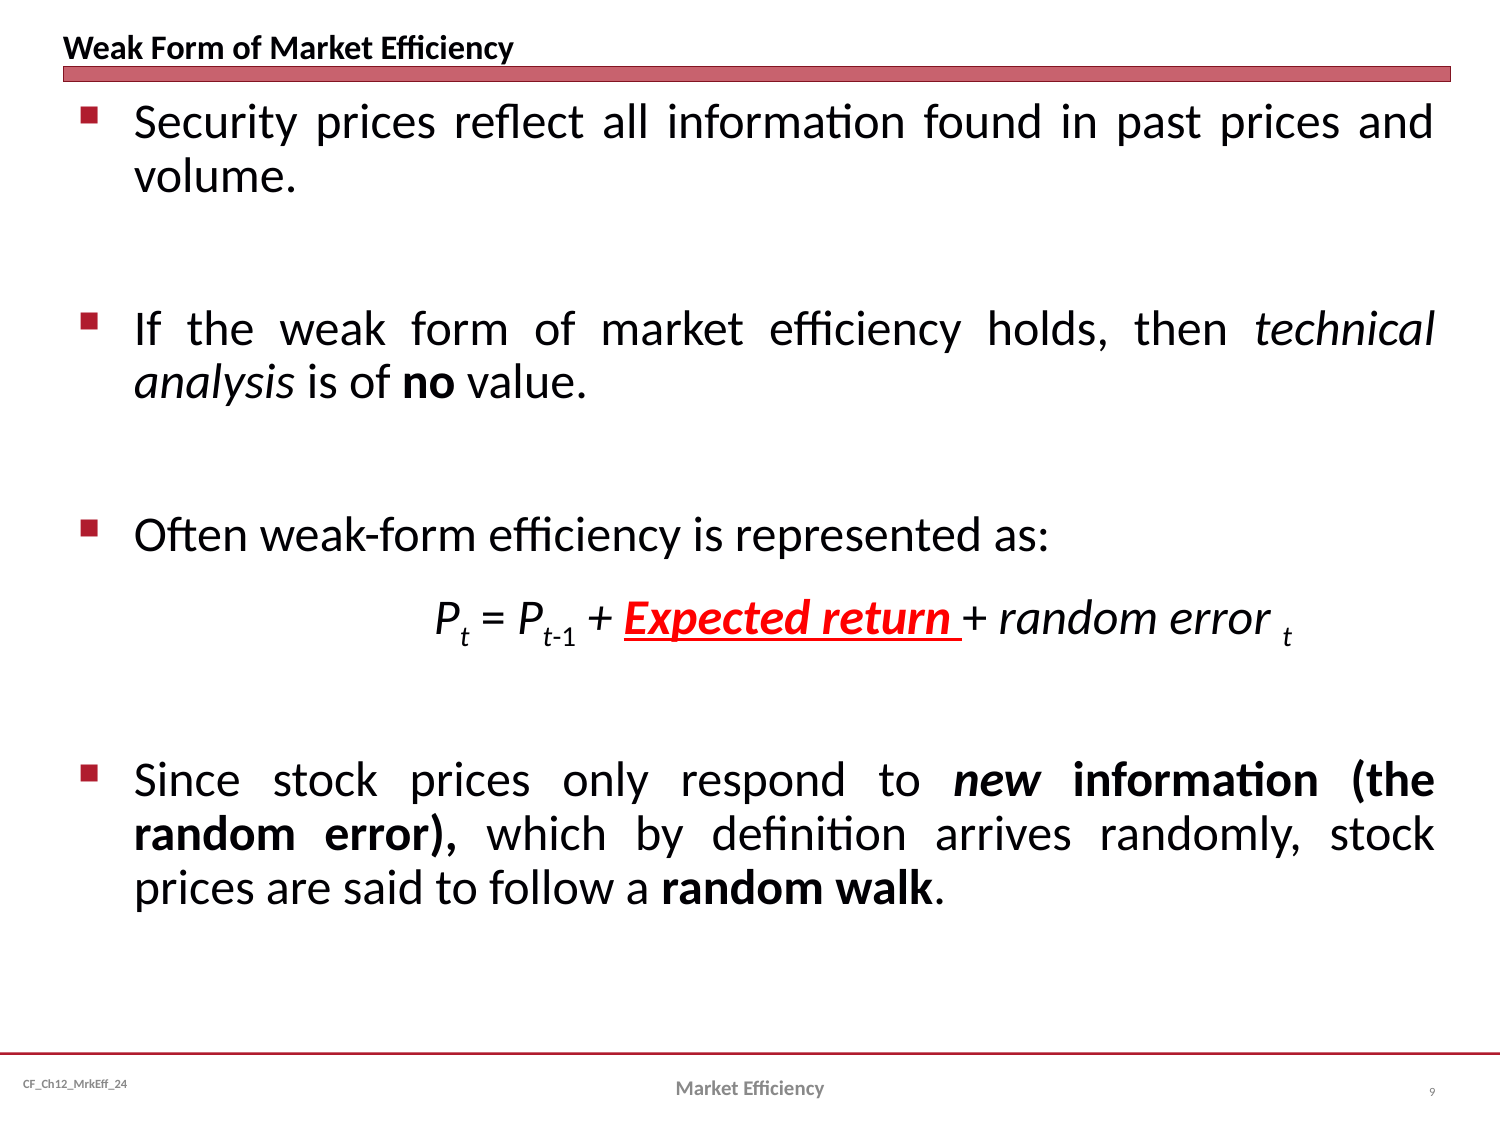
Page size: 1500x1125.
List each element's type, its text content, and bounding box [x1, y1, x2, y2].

slide_number 9 [1375, 1061, 1451, 1122]
list Security prices reflect all information found in past prices and volume. If the weak form of market efficiency holds, then technical analysis is of no value. Often weak-form efficiency is represented as: Pt = Pt-1 + Expected return + random error t Since stock prices only respond to new information (the random error), which by definition arrives randomly, stock prices are said to follow a random walk. [63, 87, 1451, 1041]
footer Market Efficiency [512, 1056, 988, 1117]
title Weak Form of Market Efficiency [62, 6, 1451, 67]
